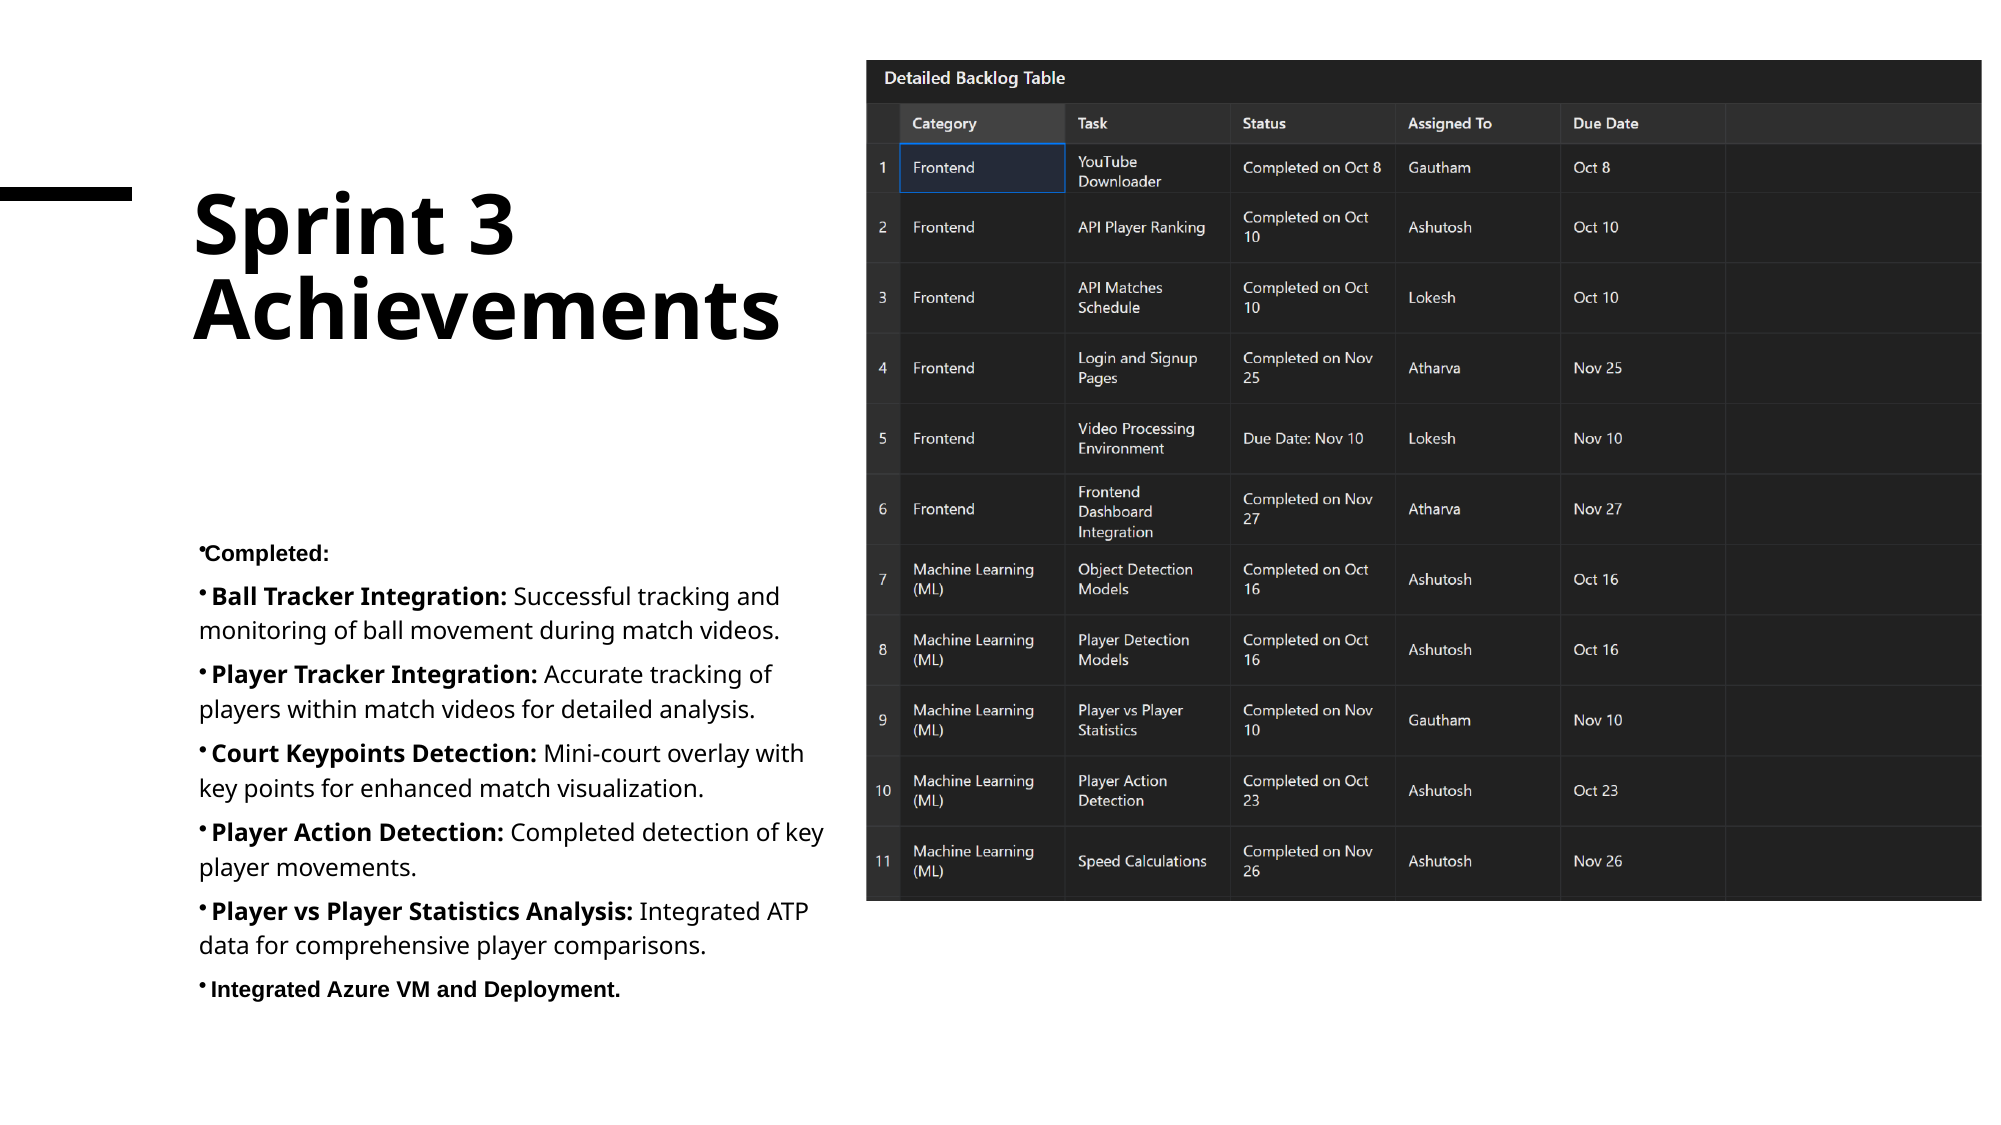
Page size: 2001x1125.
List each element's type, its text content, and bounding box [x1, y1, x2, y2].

list Completed: Ball Tracker Integration: Successful tracking and monitoring of ball movement during match videos. Player Tracker Integration: Accurate tracking of players within match videos for detailed analysis. Court Keypoints Detection: Mini-court overlay with key points for enhanced match visualization. Player Action Detection: Completed detection of key player movements. Player vs Player Statistics Analysis: Integrated ATP data for comprehensive player comparisons. Integrated Azure VM and Deployment. [183, 525, 865, 1013]
picture [866, 60, 1982, 901]
title Sprint 3 Achievements [178, 179, 860, 515]
